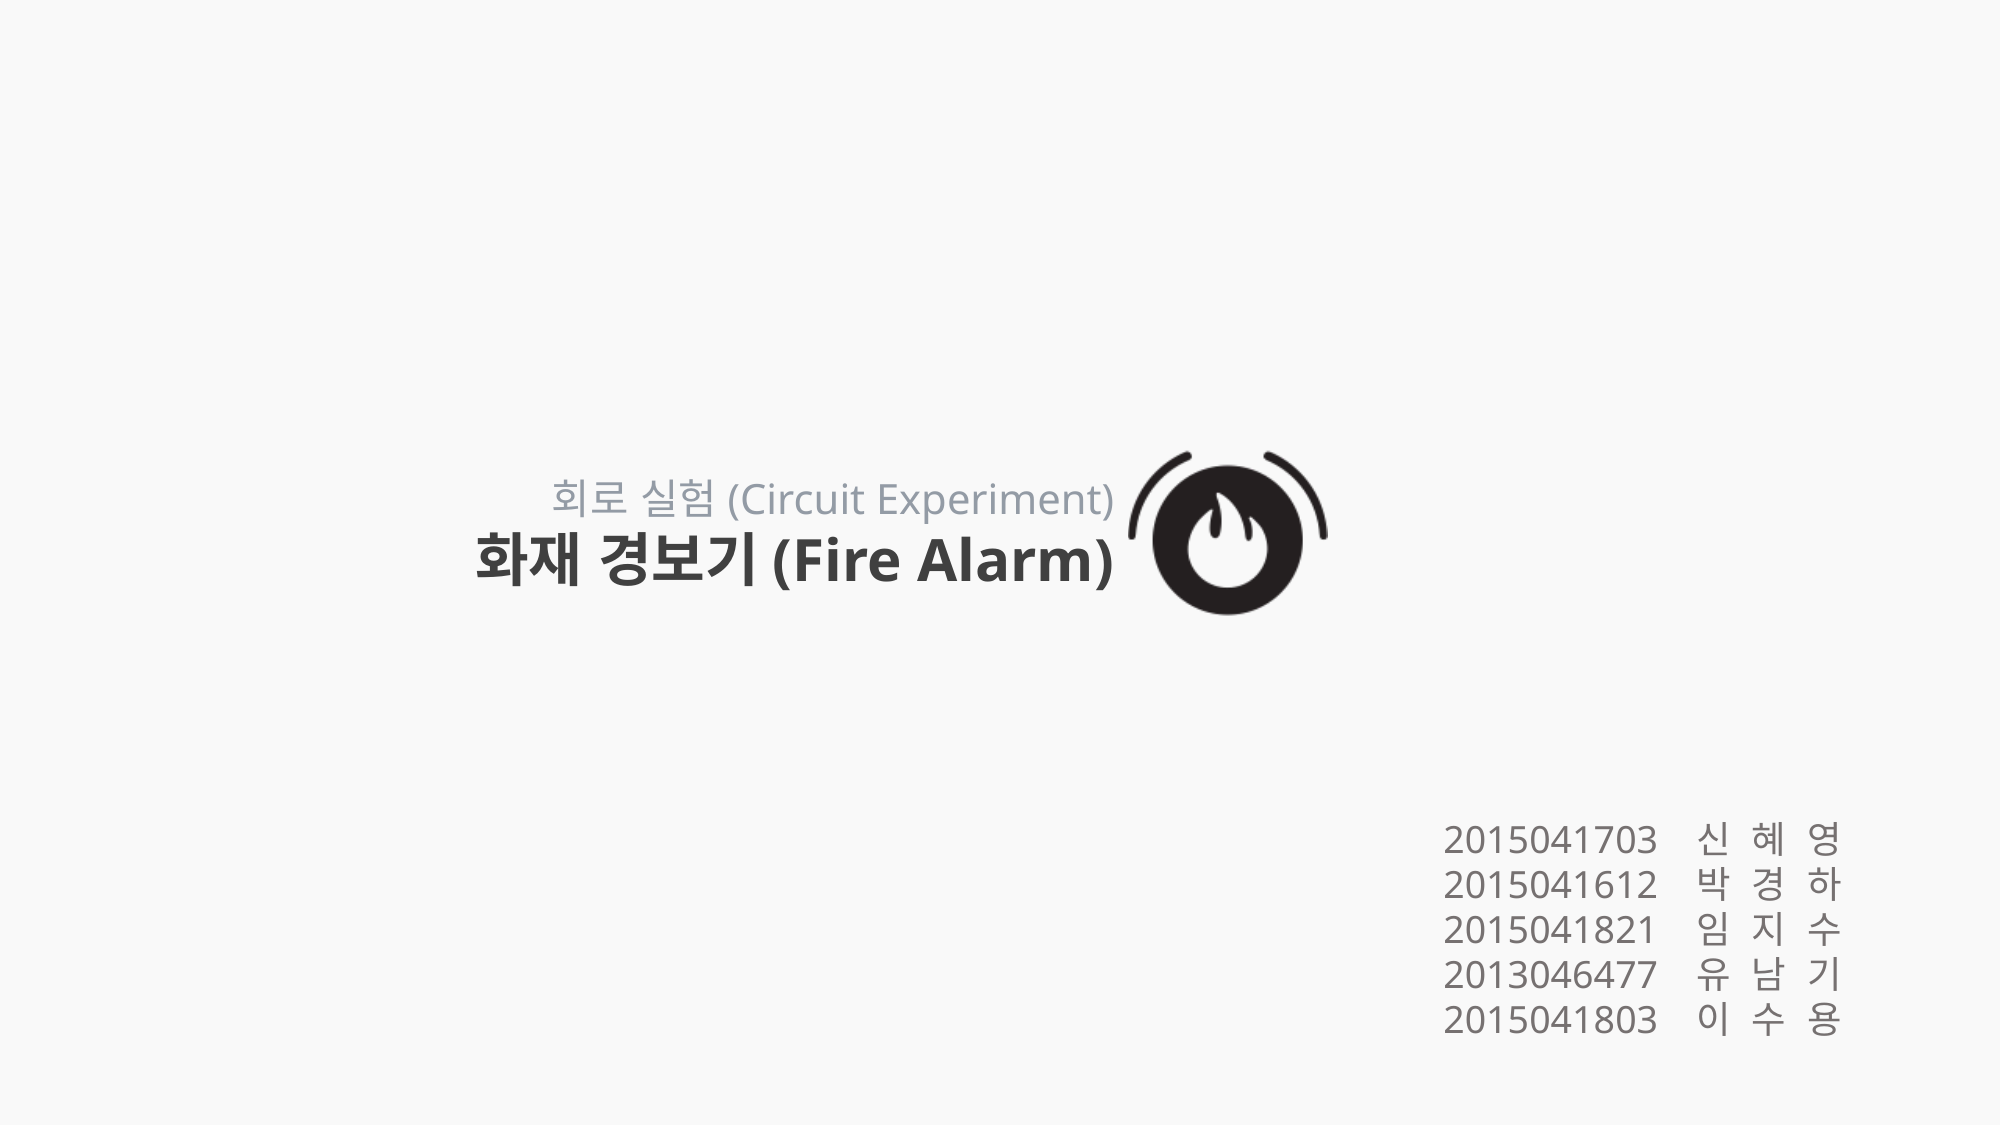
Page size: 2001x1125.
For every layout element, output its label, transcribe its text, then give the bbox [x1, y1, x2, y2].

text_box 회로 실험(Circuit Experiment) 화재 경보기(Fire Alarm) [228, 465, 1128, 601]
text_box 2015041703 신 혜 영 2015041612 박 경 하 2015041821 임 지 수 2013046477 유 남 기 2015041803 이 수 용 [1428, 808, 1906, 1049]
picture [1128, 434, 1328, 633]
